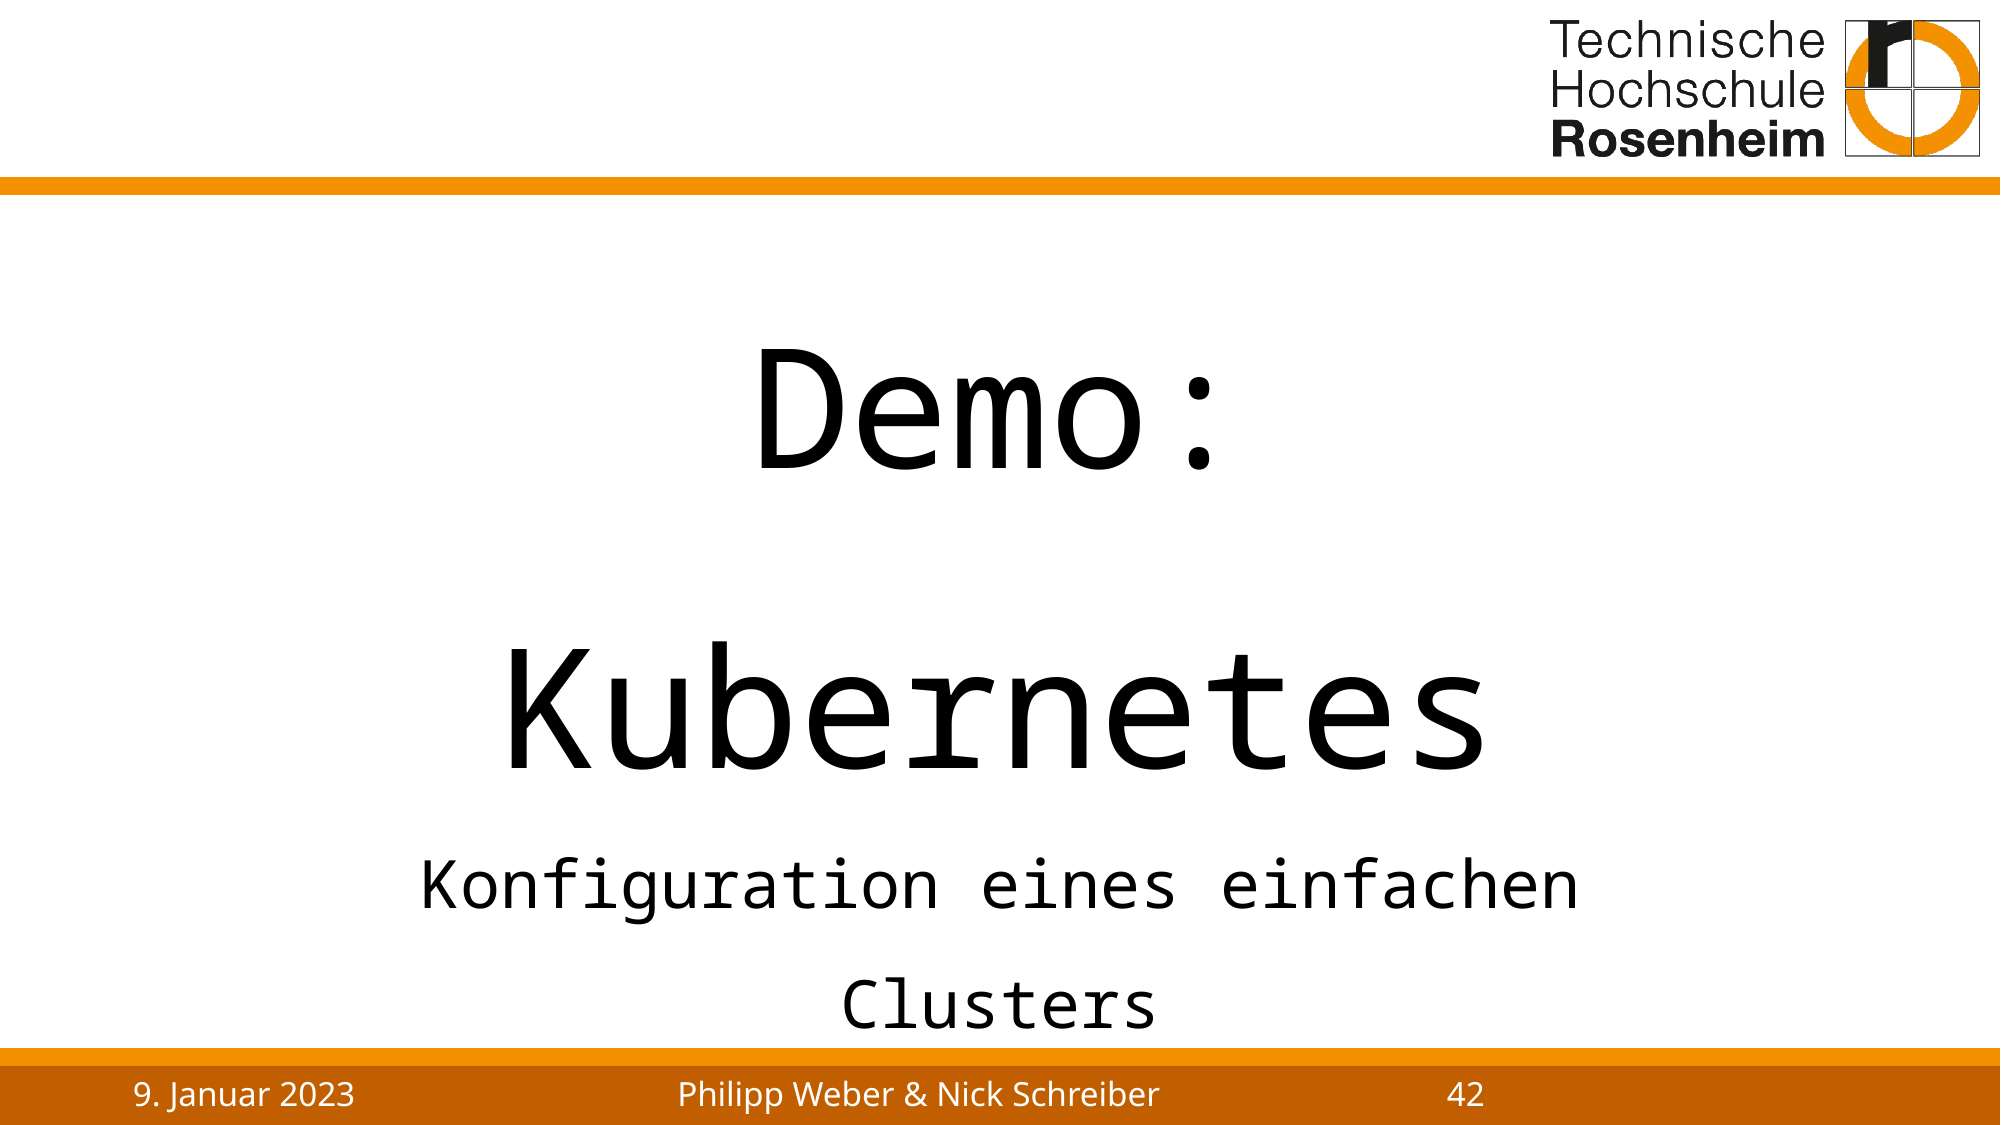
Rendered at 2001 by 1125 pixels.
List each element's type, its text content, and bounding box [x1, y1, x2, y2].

title Demo: Kubernetes Konfiguration eines einfachen Clusters [249, 194, 1750, 1049]
footer Philipp Weber & Nick Schreiber [662, 1065, 1338, 1125]
slide_number 42 [1432, 1065, 1883, 1125]
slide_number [118, 1065, 569, 1125]
picture [1550, 20, 1980, 157]
